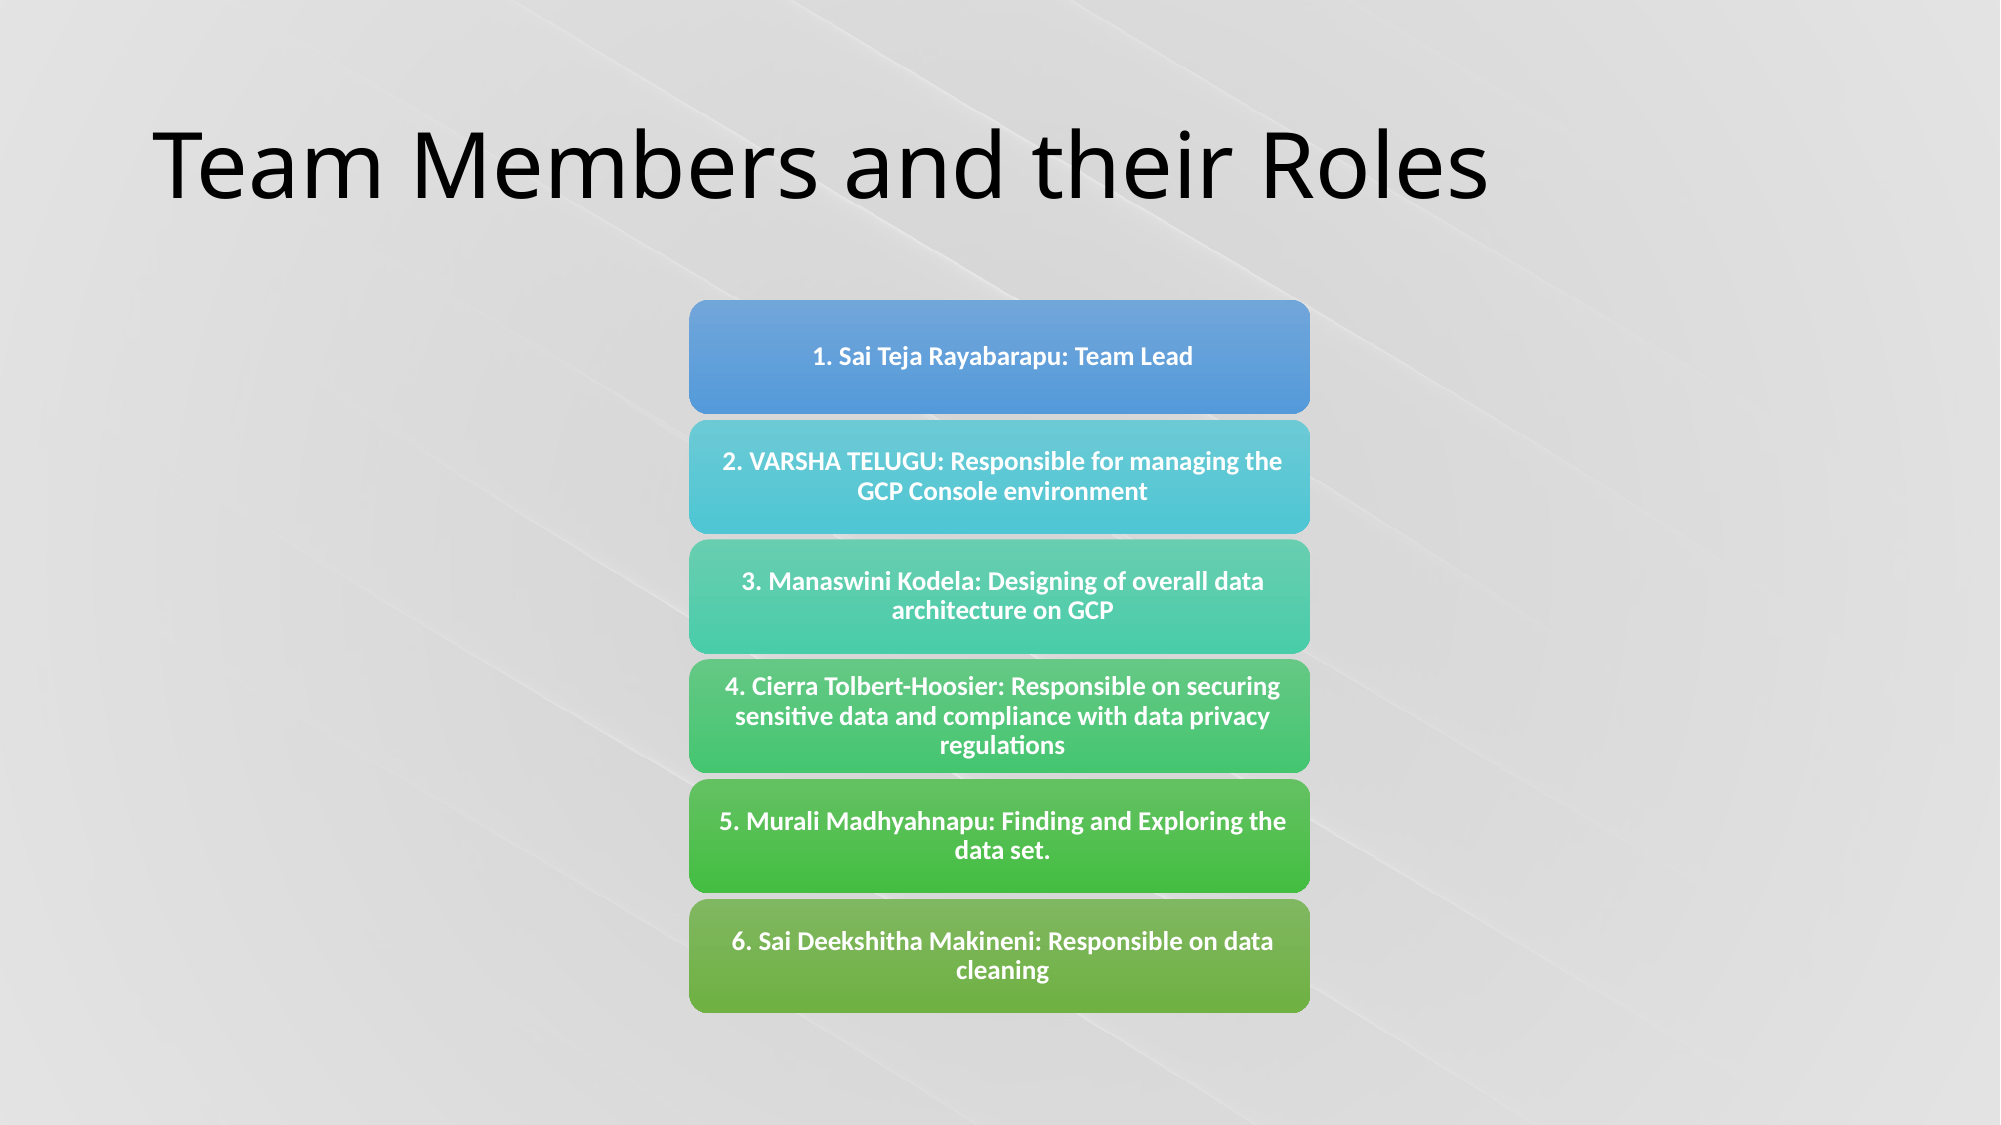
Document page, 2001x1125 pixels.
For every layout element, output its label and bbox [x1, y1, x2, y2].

picture [0, 0, 2000, 1125]
list [137, 299, 1863, 1014]
